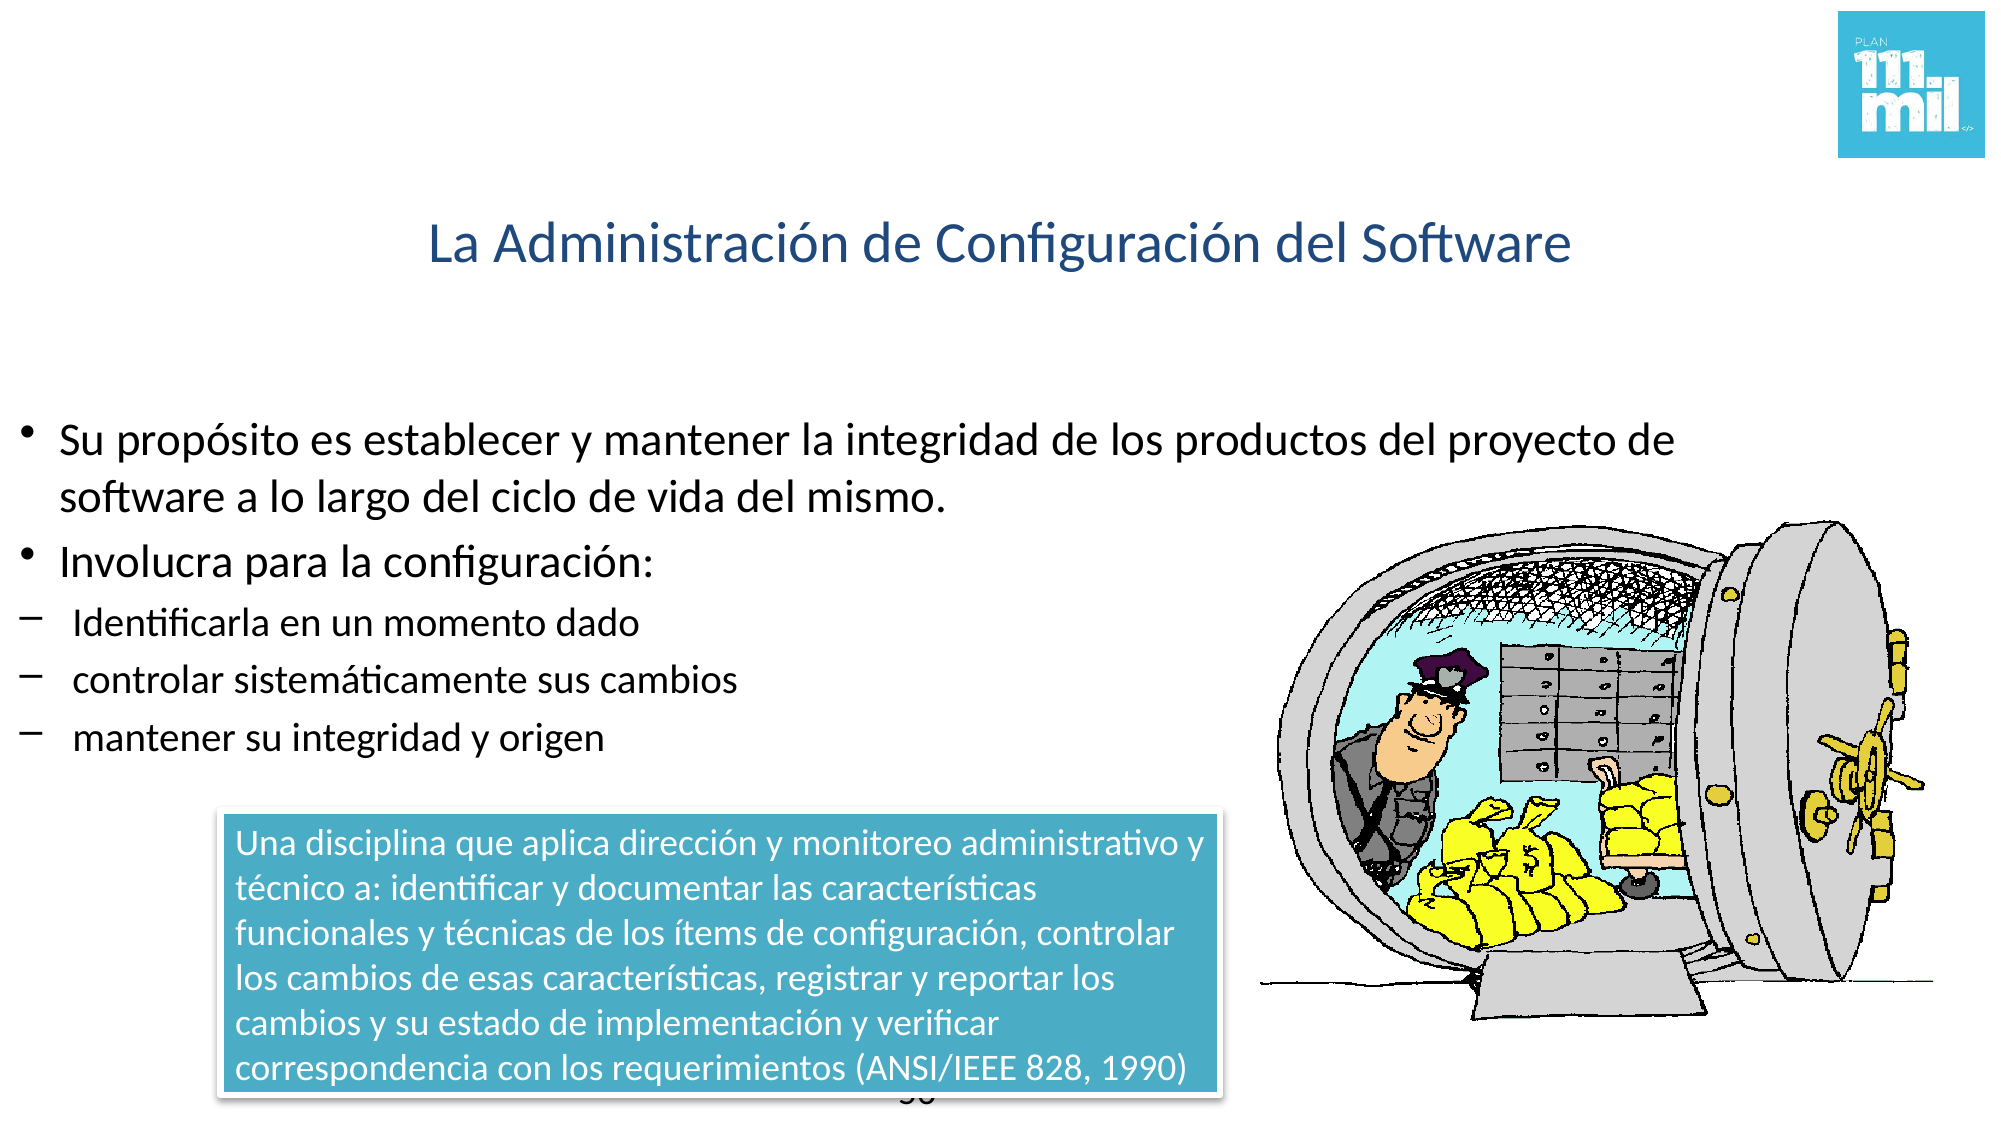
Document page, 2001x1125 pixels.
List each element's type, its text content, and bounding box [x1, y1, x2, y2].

title La Administración de Configuración del Software [31, 196, 1970, 401]
list Su propósito es establecer y mantener la integridad de los productos del proyecto de software a lo largo del ciclo de vida del mismo. Involucra para la configuración: Identificarla en un momento dado controlar sistemáticamente sus cambios mantener su integridad y origen [19, 408, 1742, 840]
picture [1838, 11, 1985, 158]
text_box Una disciplina que aplica dirección y monitoreo administrativo y técnico a: identificar y documentar las características funcionales y técnicas de los ítems de configuración, controlar los cambios de esas características, registrar y reportar los cambios y su estado de implementación y verificar correspondencia con los requerimientos (ANSI/IEEE 828, 1990) [217, 807, 1223, 1098]
picture [1233, 495, 1934, 1038]
